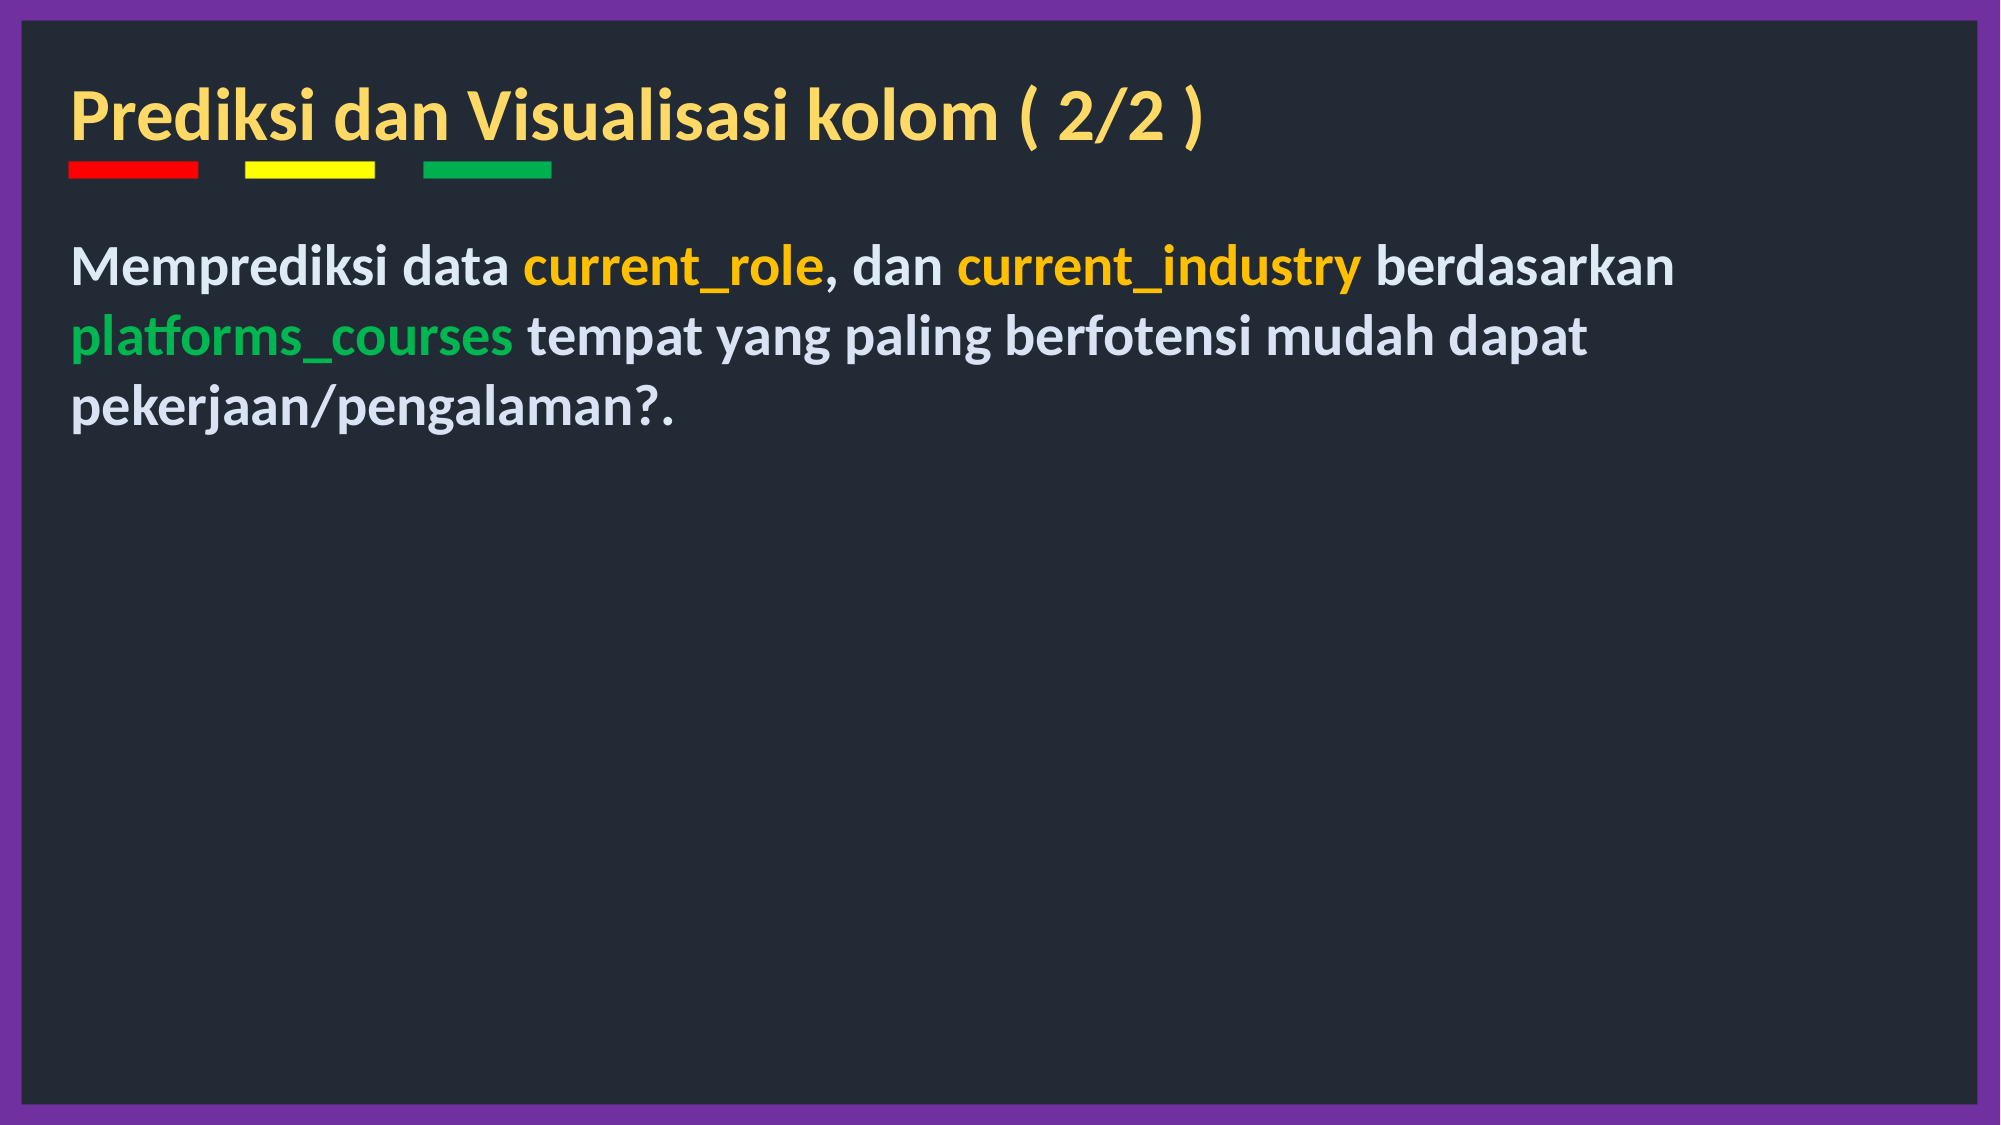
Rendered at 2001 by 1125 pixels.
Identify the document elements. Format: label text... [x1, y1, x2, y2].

text_box Memprediksi data current_role, dan current_industry berdasarkan platforms_courses tempat yang paling berfotensi mudah dapat pekerjaan/pengalaman?. [55, 219, 1962, 445]
text_box Prediksi dan Visualisasi kolom ( 2/2 ) [55, 58, 1962, 163]
picture [0, 0, 2001, 1125]
